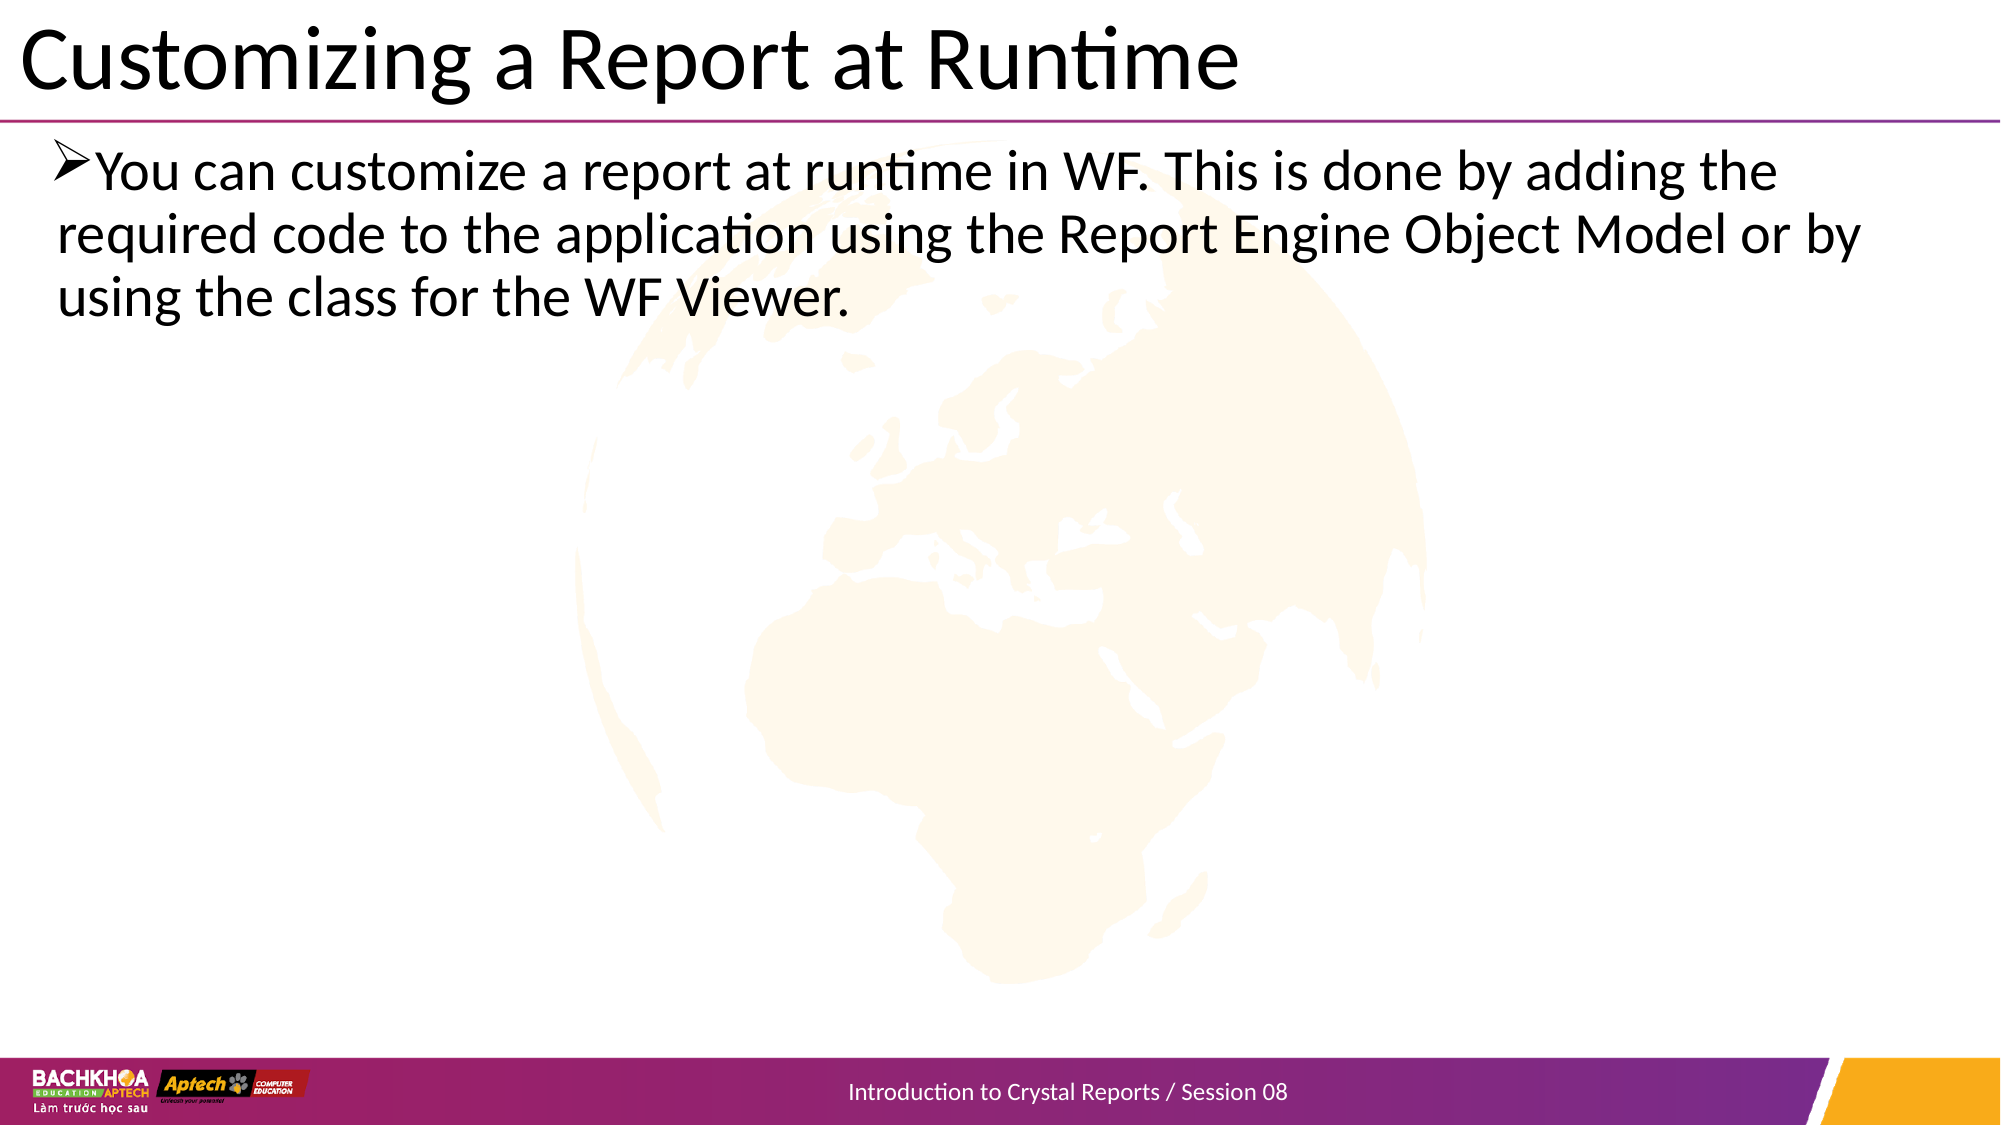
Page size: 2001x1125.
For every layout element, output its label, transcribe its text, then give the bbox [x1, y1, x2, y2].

title Customizing a Report at Runtime [5, 3, 1993, 116]
list You can customize a report at runtime in WF. This is done by adding the required code to the application using the Report Engine Object Model or by using the class for the WF Viewer. [5, 125, 1993, 1014]
footer Introduction to Crystal Reports / Session 08 [324, 1060, 1813, 1120]
picture [0, 0, 2001, 1125]
